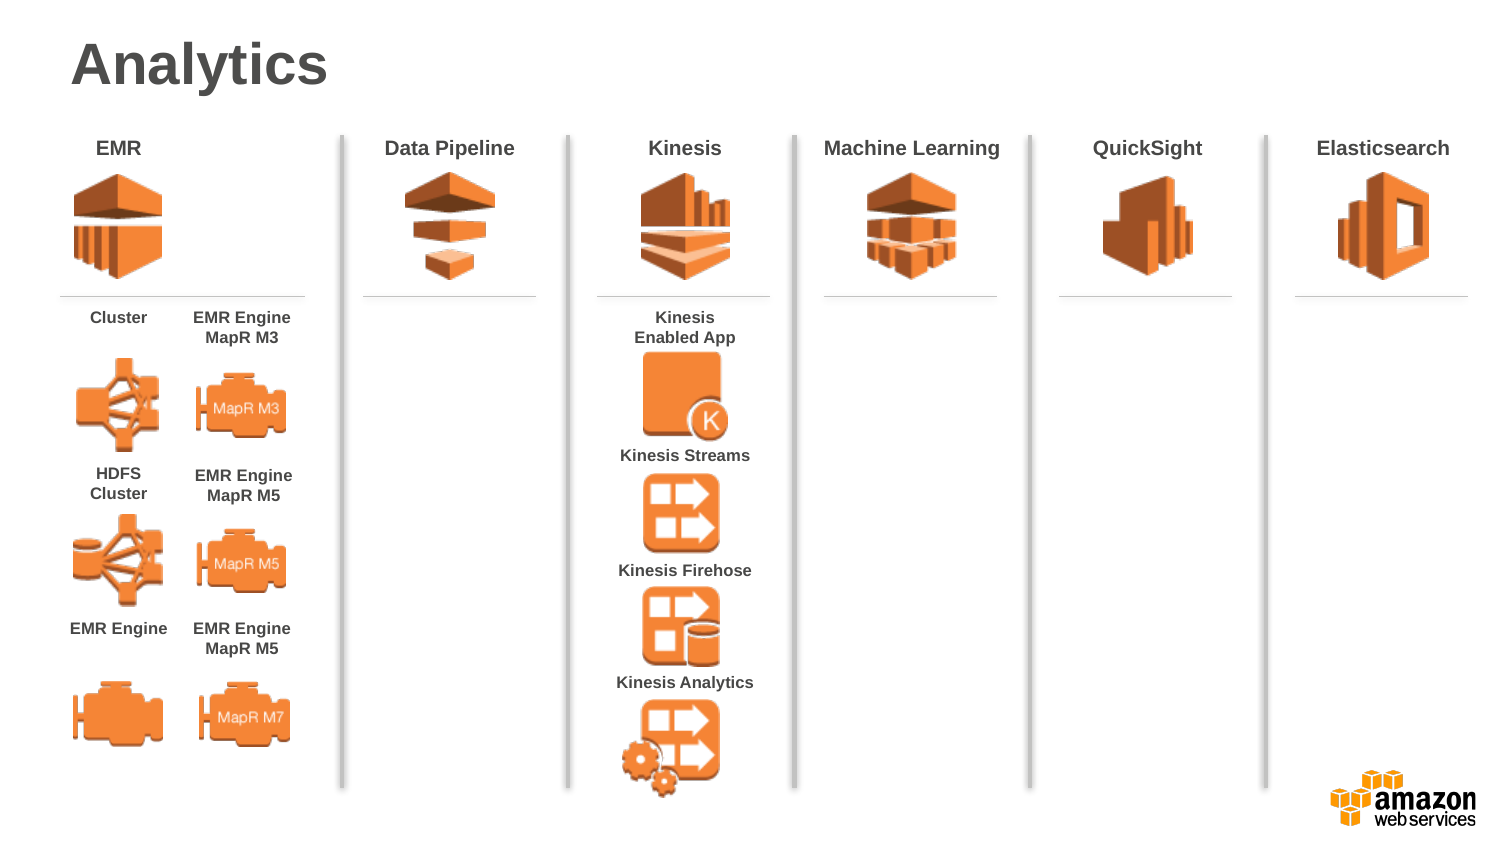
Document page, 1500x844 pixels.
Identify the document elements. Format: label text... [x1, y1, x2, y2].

text_box Machine Learning [812, 134, 1012, 161]
text_box Kinesis Streams [594, 445, 777, 468]
picture [642, 585, 720, 668]
text_box EMR [65, 134, 172, 161]
text_box Data Pipeline [350, 134, 550, 161]
text_box Kinesis Analytics [594, 671, 777, 694]
text_box QuickSight [1048, 134, 1248, 161]
text_box Kinesis Firehose [594, 559, 777, 582]
picture [643, 473, 720, 555]
picture [196, 372, 286, 438]
picture [867, 172, 958, 280]
text_box EMR Engine MapR M5 [189, 617, 295, 643]
picture [1338, 172, 1429, 280]
text_box EMR Engine [65, 617, 172, 643]
picture [196, 527, 286, 593]
picture [199, 680, 290, 747]
picture [1102, 175, 1193, 278]
text_box Elasticsearch [1283, 134, 1484, 161]
picture [72, 513, 163, 607]
text_box Kinesis Enabled App [632, 307, 739, 333]
text_box EMR Engine MapR M3 [189, 307, 295, 333]
picture [622, 699, 720, 798]
title Analytics [55, 18, 1402, 109]
picture [72, 680, 163, 747]
picture [643, 351, 728, 442]
picture [73, 173, 162, 279]
text_box HDFS Cluster [65, 462, 172, 489]
text_box EMR Engine MapR M5 [182, 464, 306, 490]
picture [76, 358, 160, 452]
text_box Cluster [65, 307, 172, 333]
picture [404, 172, 495, 281]
text_box Kinesis [612, 134, 759, 161]
picture [641, 173, 730, 280]
